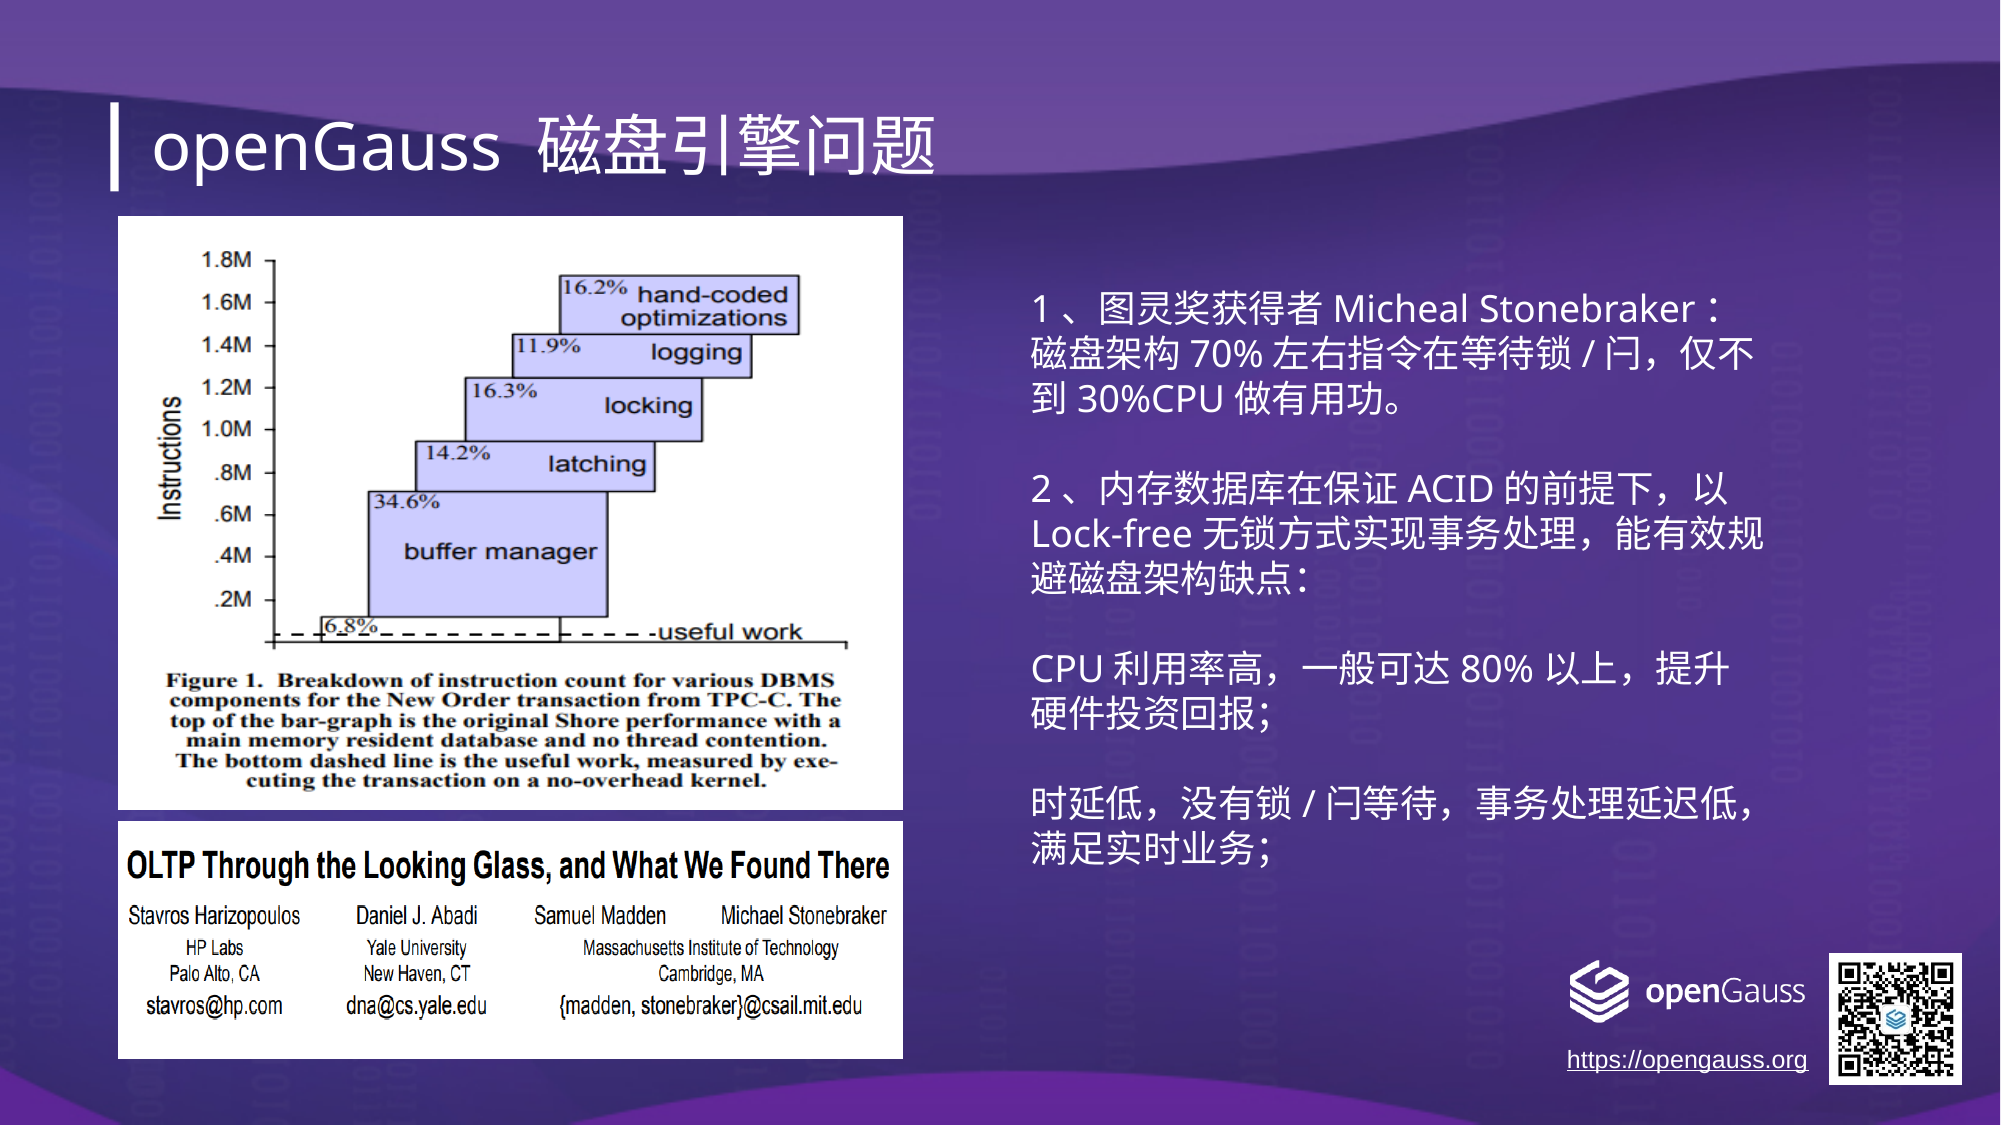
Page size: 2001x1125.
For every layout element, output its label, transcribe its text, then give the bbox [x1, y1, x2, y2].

list openGauss 磁盘引擎问题 [143, 104, 1543, 193]
picture [0, 0, 2001, 1125]
text_box 1、图灵奖获得者Micheal Stonebraker：磁盘架构70%左右指令在等待锁/闩，仅不到30%CPU做有用功。 2、内存数据库在保证ACID的前提下，以Lock-free无锁方式实现事务处理，能有效规避磁盘架构缺点： CPU利用率高，一般可达80%以上，提升硬件投资回报； 时延低，没有锁/闩等待，事务处理延迟低，满足实时业务； [1015, 277, 1783, 918]
